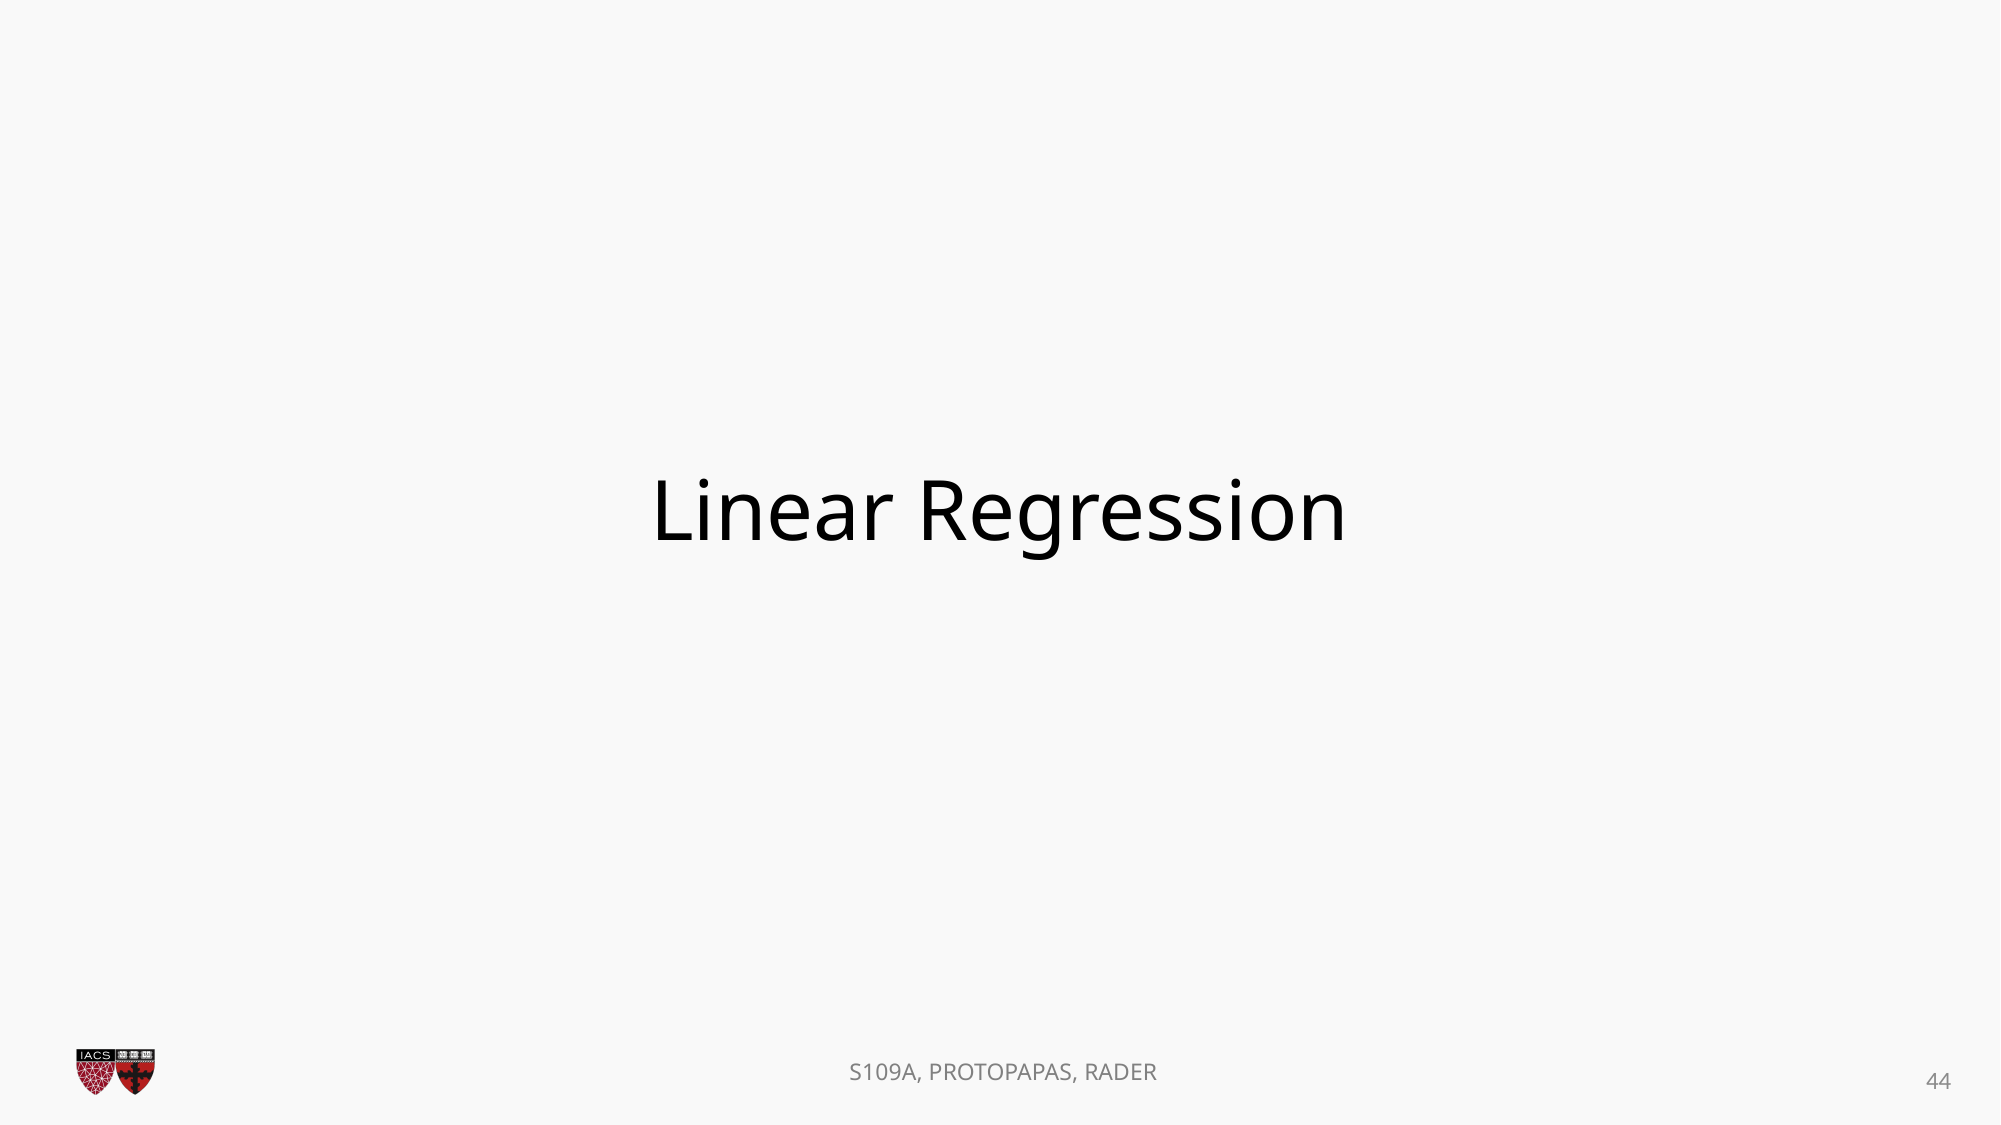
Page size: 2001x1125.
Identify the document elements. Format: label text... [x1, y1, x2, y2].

picture [75, 1049, 155, 1095]
slide_number 43 [1500, 1050, 1967, 1110]
title Linear Regression [99, 449, 1900, 576]
